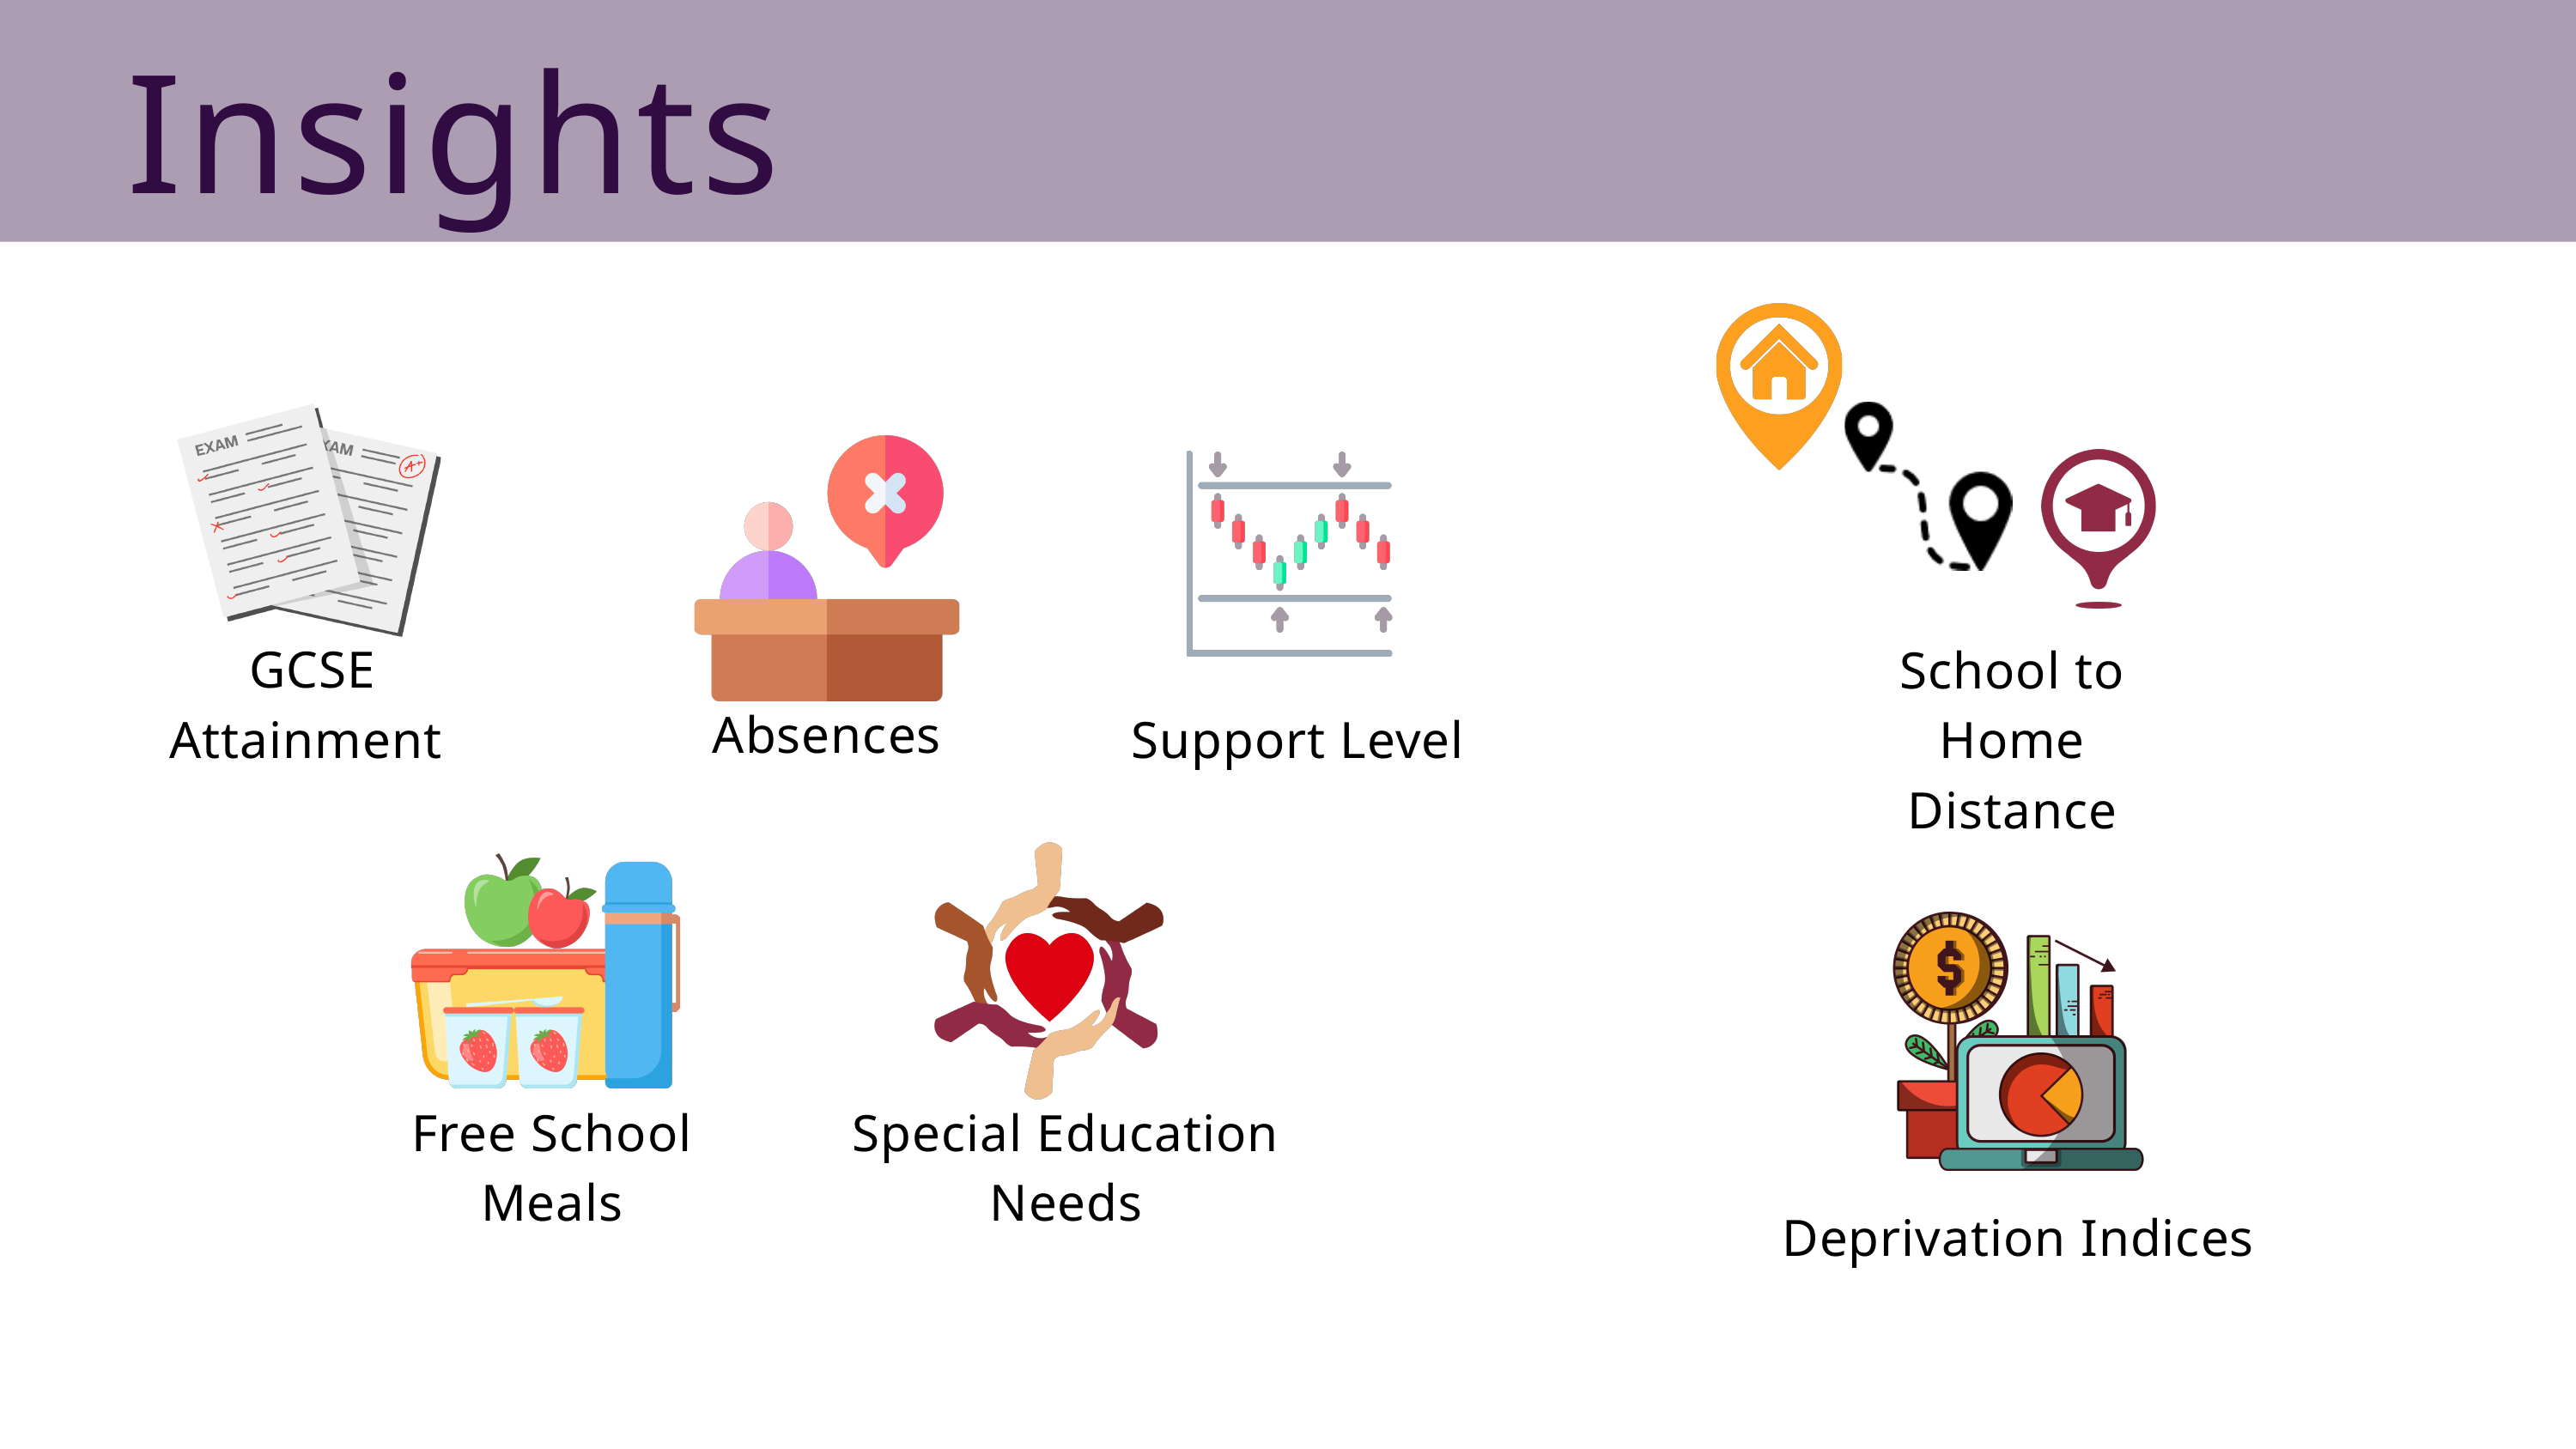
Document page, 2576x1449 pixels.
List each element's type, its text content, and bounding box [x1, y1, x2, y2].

text_box Deprivation Indices [1770, 1196, 2268, 1267]
text_box [1891, 912, 2147, 1171]
text_box Support Level [1116, 698, 1479, 768]
text_box Absences [653, 693, 1000, 763]
text_box GCSE Attainment [139, 627, 486, 769]
text_box [1186, 451, 1393, 657]
text_box [694, 435, 960, 693]
text_box Special Education Needs [842, 1090, 1290, 1232]
text_box [410, 853, 681, 1088]
text_box [177, 403, 441, 627]
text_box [1716, 303, 2191, 834]
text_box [0, 0, 2576, 242]
text_box Free School Meals [379, 1090, 726, 1232]
text_box [933, 841, 1164, 1090]
